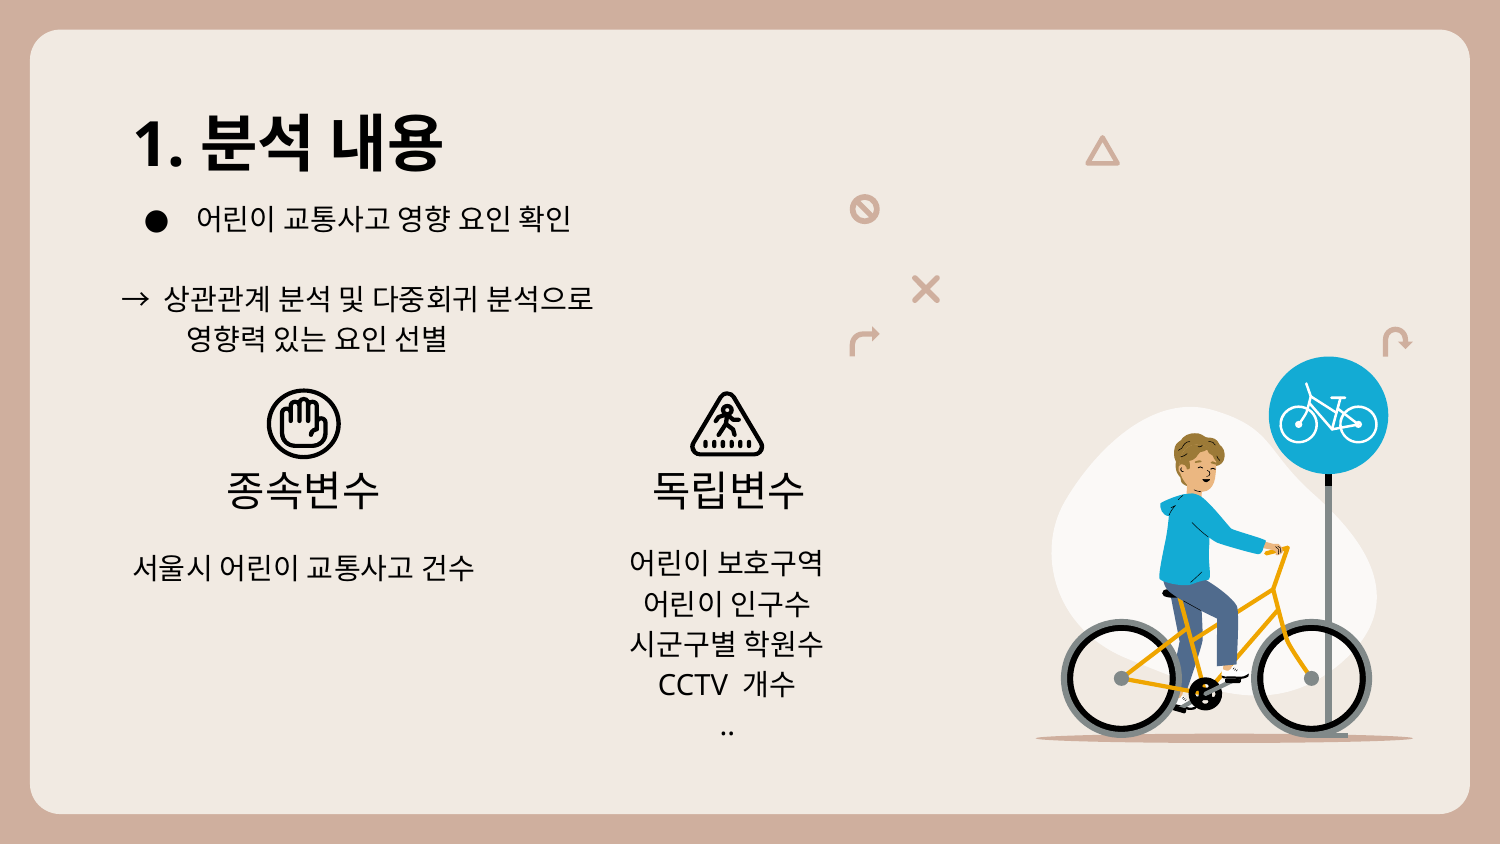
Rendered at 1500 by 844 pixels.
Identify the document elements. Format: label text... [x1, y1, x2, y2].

title 1.분석 내용 [116, 88, 720, 180]
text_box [689, 391, 765, 457]
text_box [1035, 356, 1414, 744]
text_box [1087, 137, 1118, 164]
subtitle 종속변수 [116, 459, 491, 531]
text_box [849, 193, 942, 357]
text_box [1352, 326, 1414, 355]
subtitle 독립변수 [542, 459, 917, 531]
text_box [266, 388, 342, 460]
subtitle 어린이 교통사고 영향 요인 확인 → 상관관계 분석 및 다중회귀 분석으로 영향력 있는 요인 선별 [106, 180, 906, 370]
subtitle 어린이 보호구역 어린이 인구수 시군구별 학원수 CCTV 개수 .. [540, 531, 915, 711]
subtitle 서울시 어린이 교통사고 건수 [116, 530, 549, 678]
